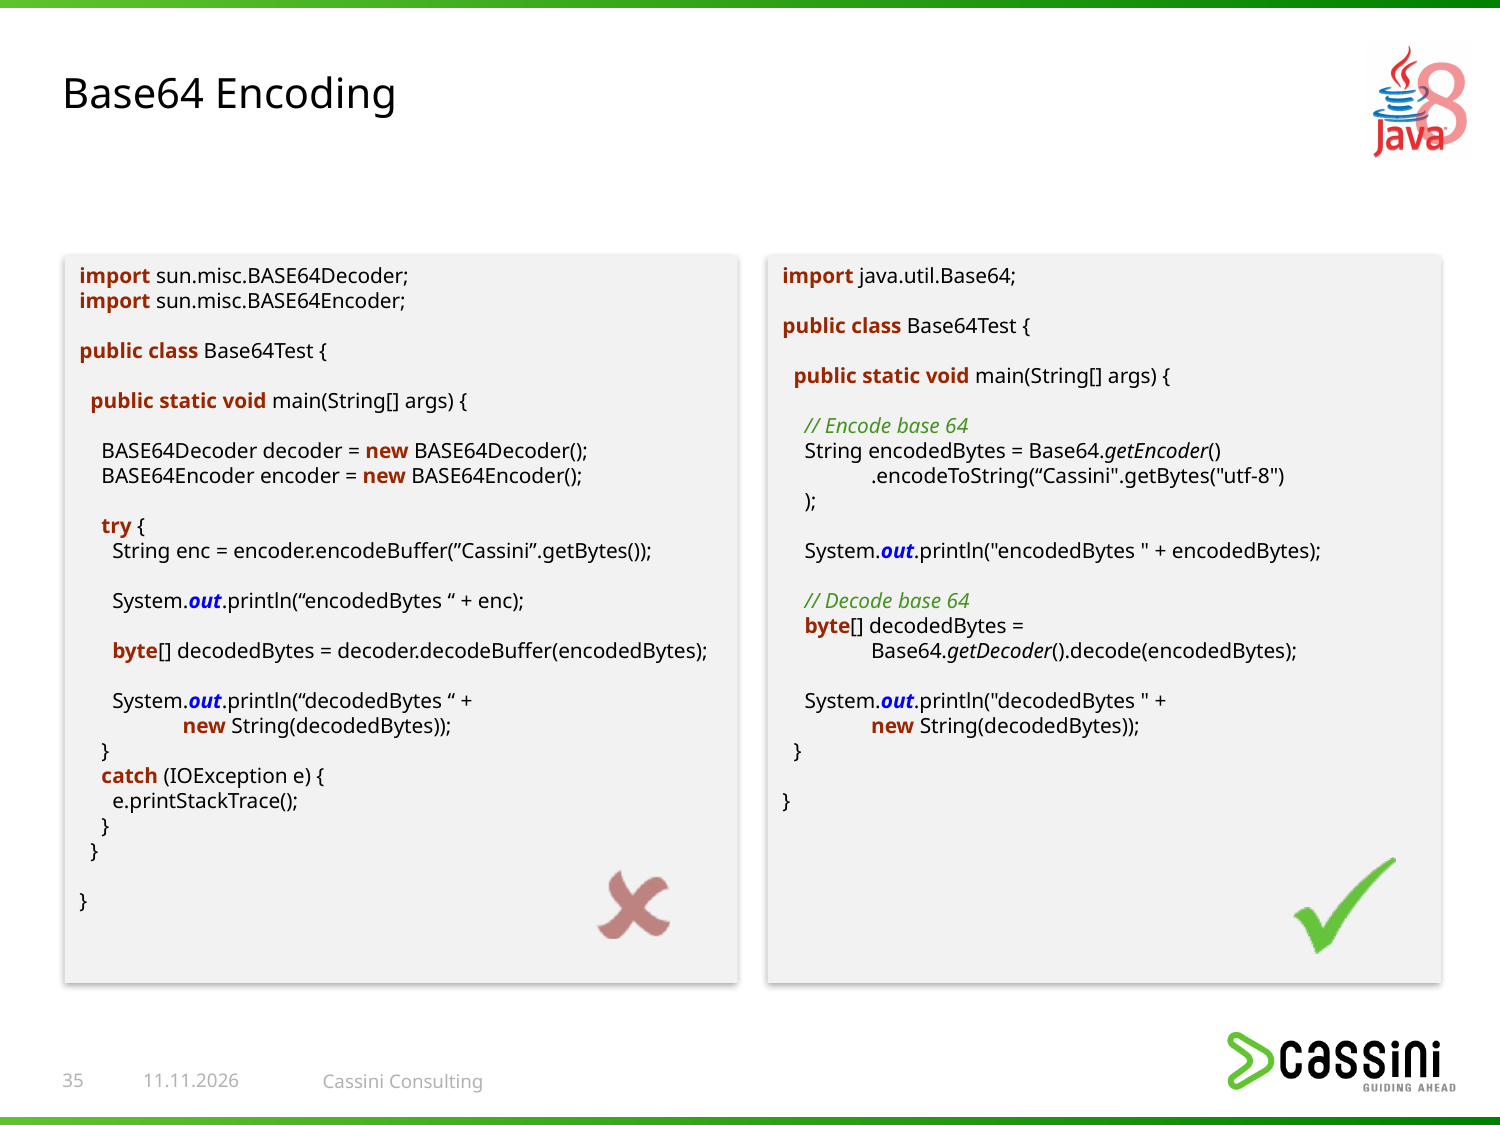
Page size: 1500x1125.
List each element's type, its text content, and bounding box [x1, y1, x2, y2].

picture [1225, 1031, 1457, 1092]
picture [596, 869, 670, 939]
slide_number 35 [47, 1060, 128, 1103]
text_box import java.util.Base64; public class Base64Test { public static void main(String[] args) { // Encode base 64 String encodedBytes = Base64.getEncoder() .encodeToString(“Cassini".getBytes("utf-8") ); System.out.println("encodedBytes " + encodedBytes); // Decode base 64 byte[] decodedBytes = Base64.getDecoder().decode(encodedBytes); System.out.println("decodedBytes " + new String(decodedBytes)); } } [767, 255, 1442, 984]
text_box import sun.misc.BASE64Decoder; import sun.misc.BASE64Encoder; public class Base64Test { public static void main(String[] args) { BASE64Decoder decoder = new BASE64Decoder(); BASE64Encoder encoder = new BASE64Encoder(); try { String enc = encoder.encodeBuffer(”Cassini”.getBytes()); System.out.println(“encodedBytes “ + enc); byte[] decodedBytes = decoder.decodeBuffer(encodedBytes); System.out.println(“decodedBytes “ + new String(decodedBytes)); } catch (IOException e) { e.printStackTrace(); } } } [64, 255, 738, 984]
picture [1293, 857, 1396, 954]
footer Cassini Consulting [307, 1060, 1041, 1103]
title Base64 Encoding [47, 59, 1321, 190]
picture [1364, 42, 1473, 158]
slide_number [128, 1060, 307, 1103]
